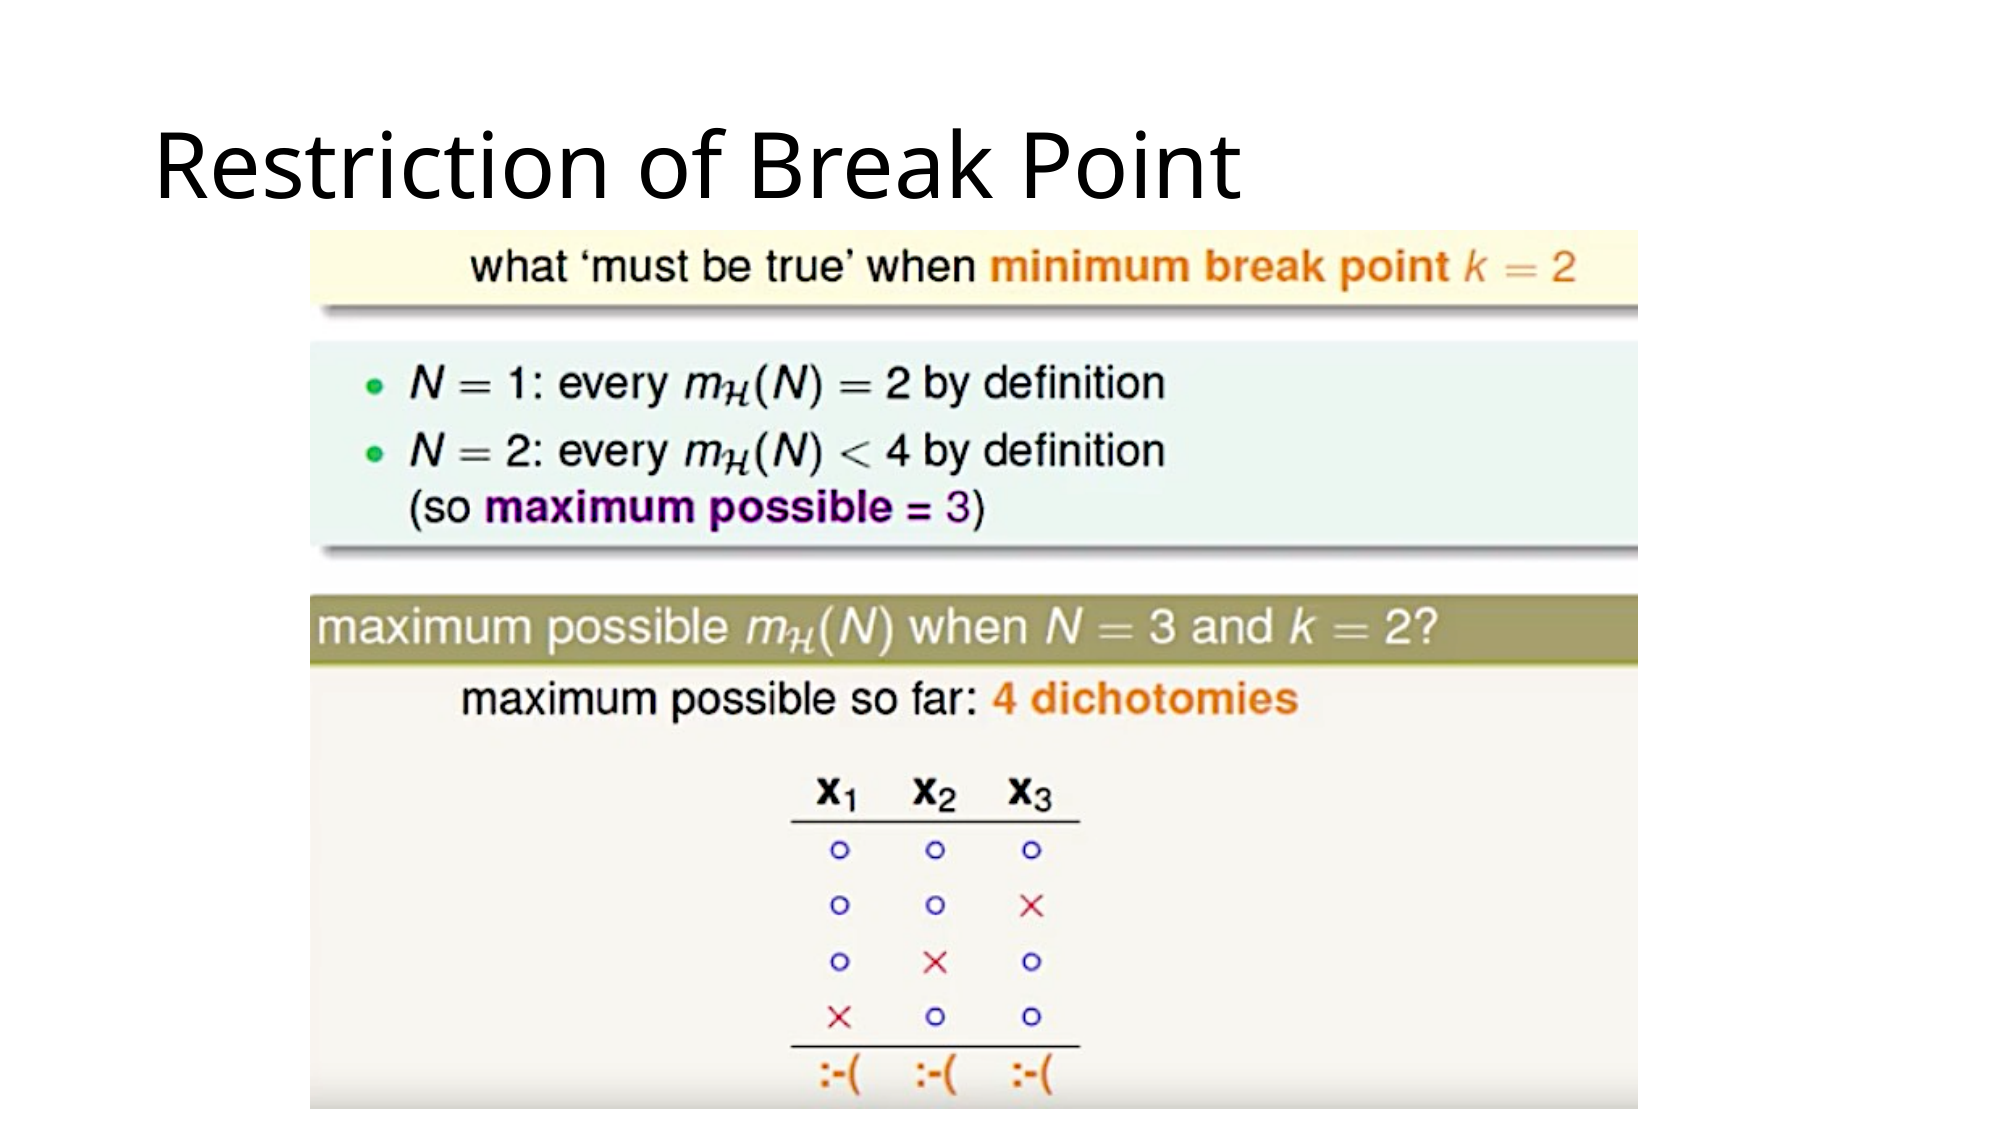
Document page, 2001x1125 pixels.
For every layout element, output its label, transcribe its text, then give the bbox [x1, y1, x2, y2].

title Restriction of Break Point [137, 59, 1863, 278]
picture [310, 229, 1638, 1109]
